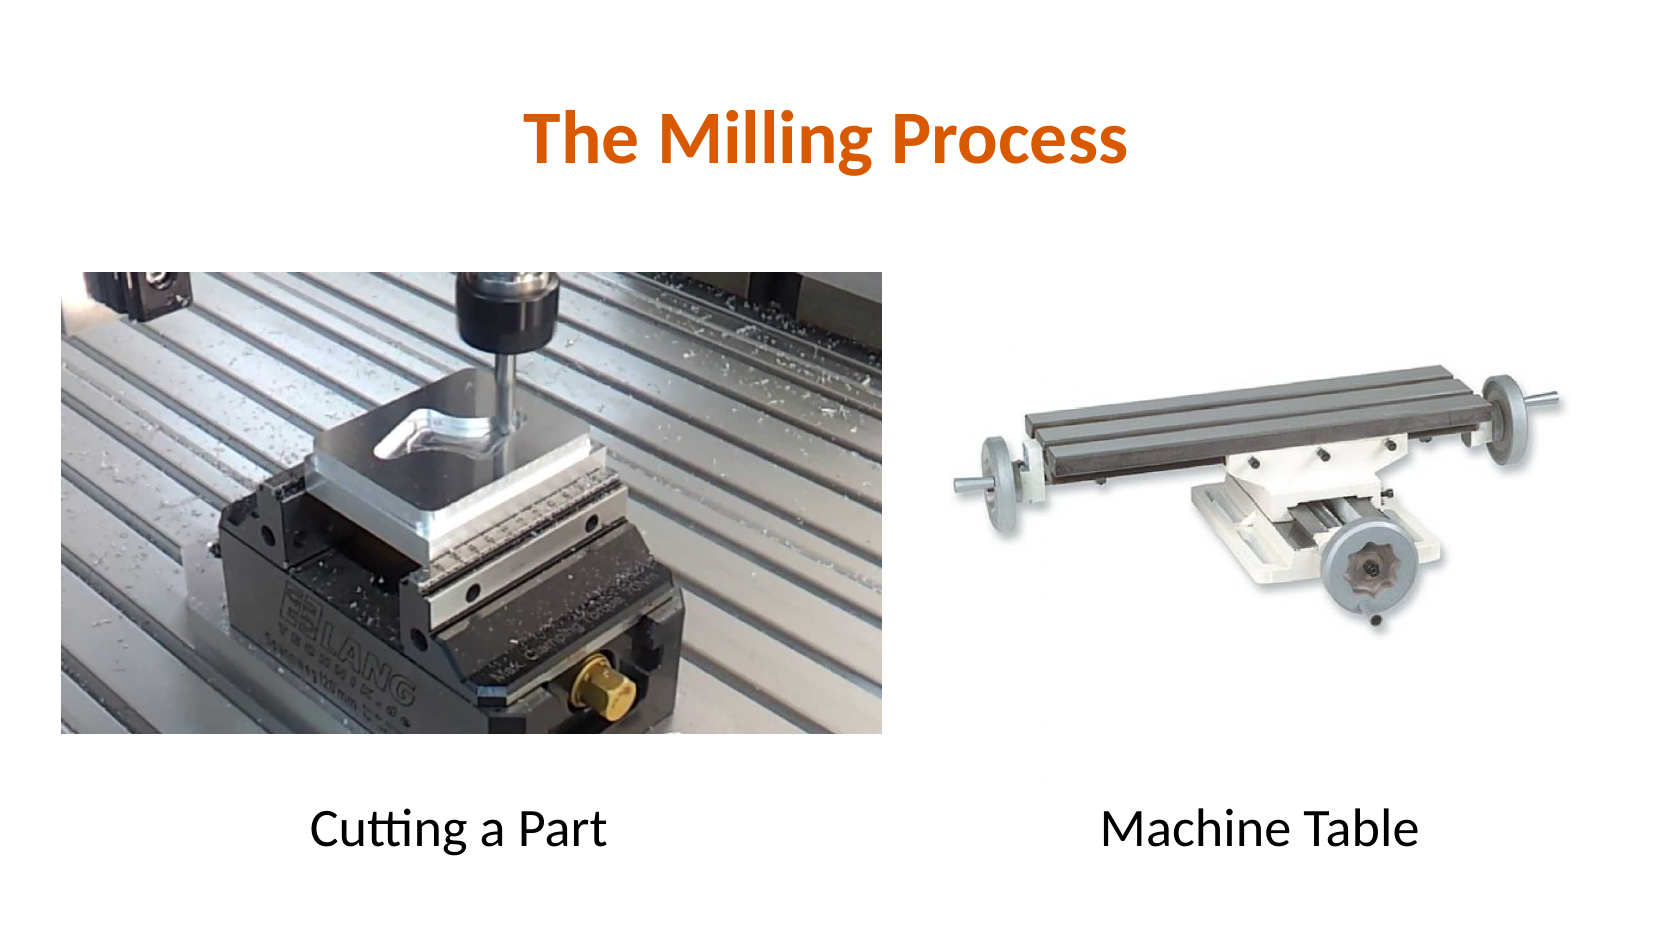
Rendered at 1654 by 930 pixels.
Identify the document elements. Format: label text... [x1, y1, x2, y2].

picture [61, 272, 883, 734]
title The Milling Process [113, 49, 1540, 230]
text_box Machine Table [1045, 821, 1475, 885]
picture [949, 192, 1571, 814]
text_box Cutting a Part [244, 777, 674, 885]
